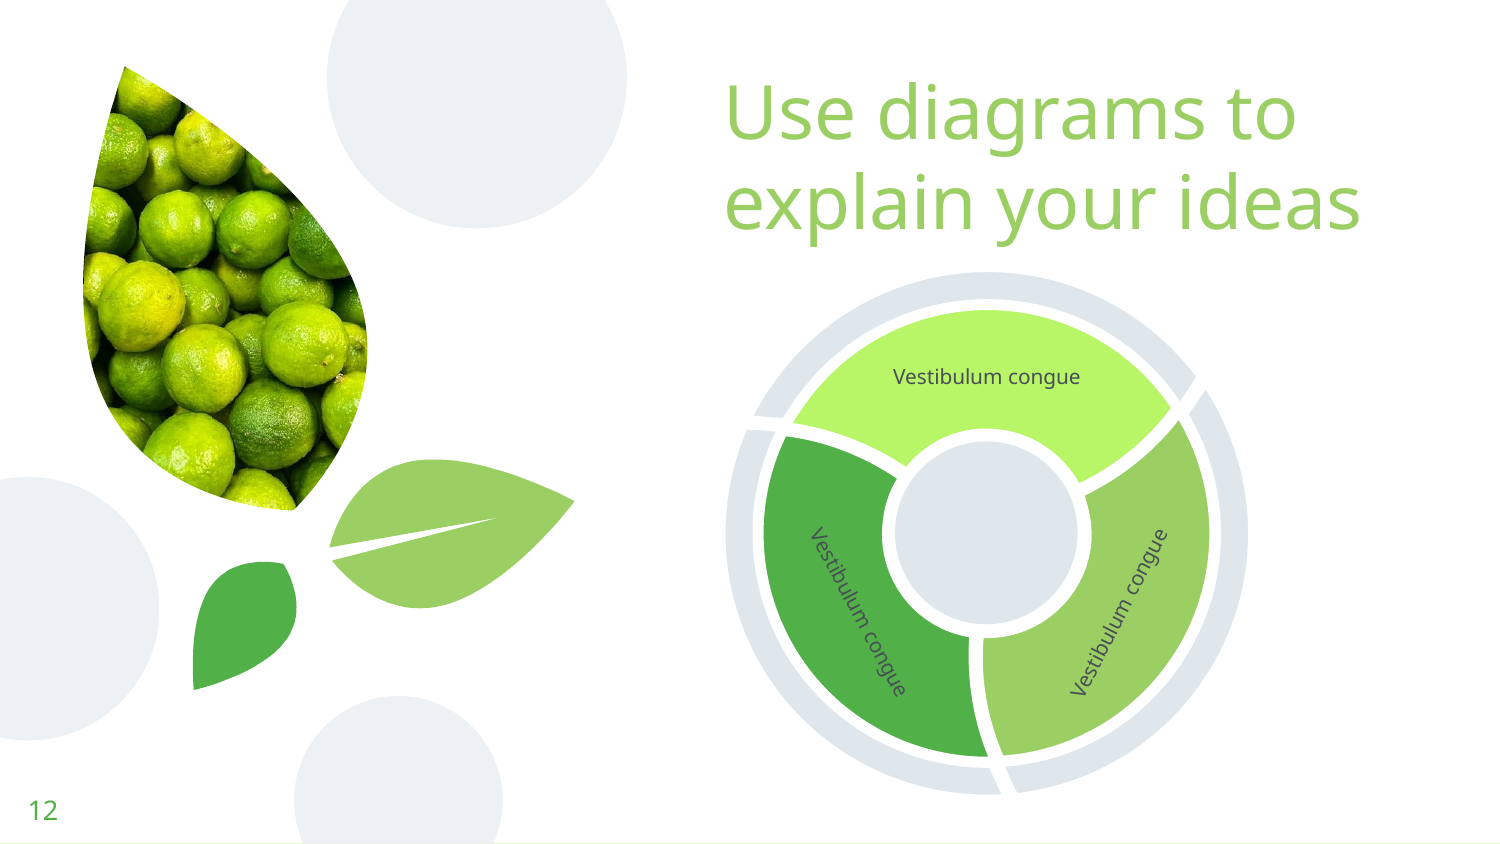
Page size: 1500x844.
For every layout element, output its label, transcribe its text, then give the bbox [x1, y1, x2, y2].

picture [82, 66, 371, 511]
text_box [1104, 387, 1343, 844]
slide_number 12 [12, 779, 103, 844]
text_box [749, 167, 1206, 614]
title Use diagrams to explain your ideas [708, 146, 1425, 260]
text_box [625, 410, 1100, 843]
